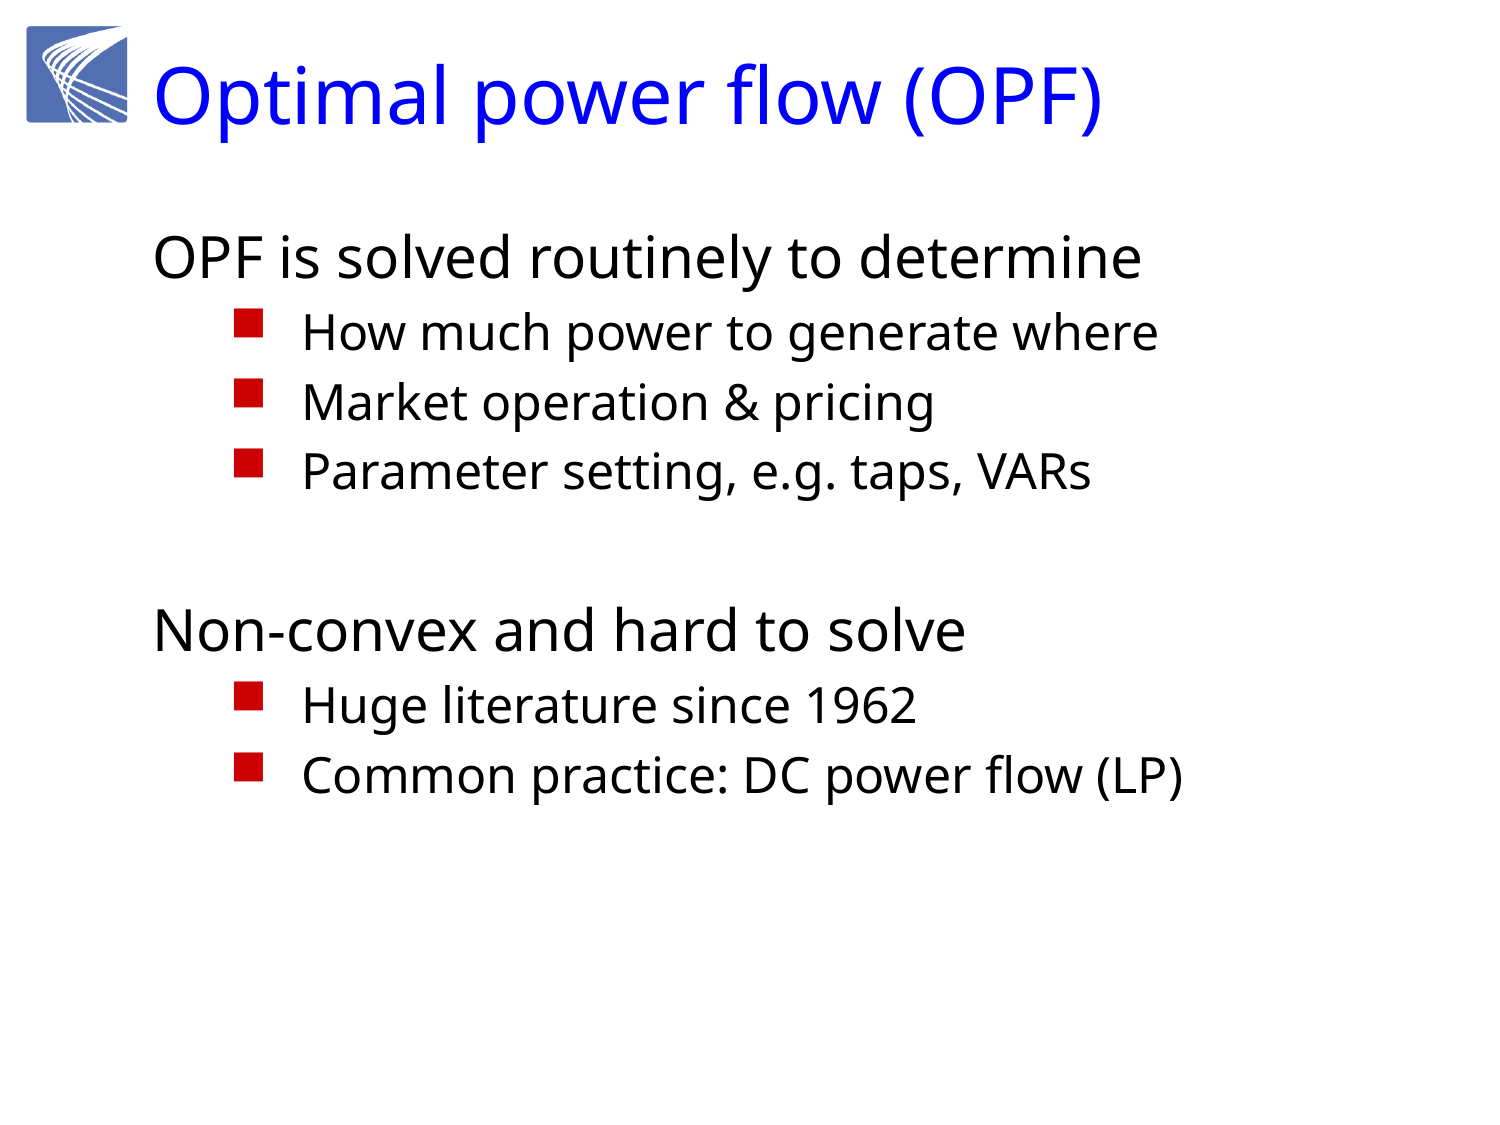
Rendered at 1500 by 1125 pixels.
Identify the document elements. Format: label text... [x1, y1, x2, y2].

list OPF is solved routinely to determine How much power to generate where Market operation & pricing Parameter setting, e.g. taps, VARs Non-convex and hard to solve Huge literature since 1962 Common practice: DC power flow (LP) [137, 212, 1463, 976]
picture [24, 24, 129, 124]
title Optimal power flow (OPF) [137, 37, 1463, 176]
